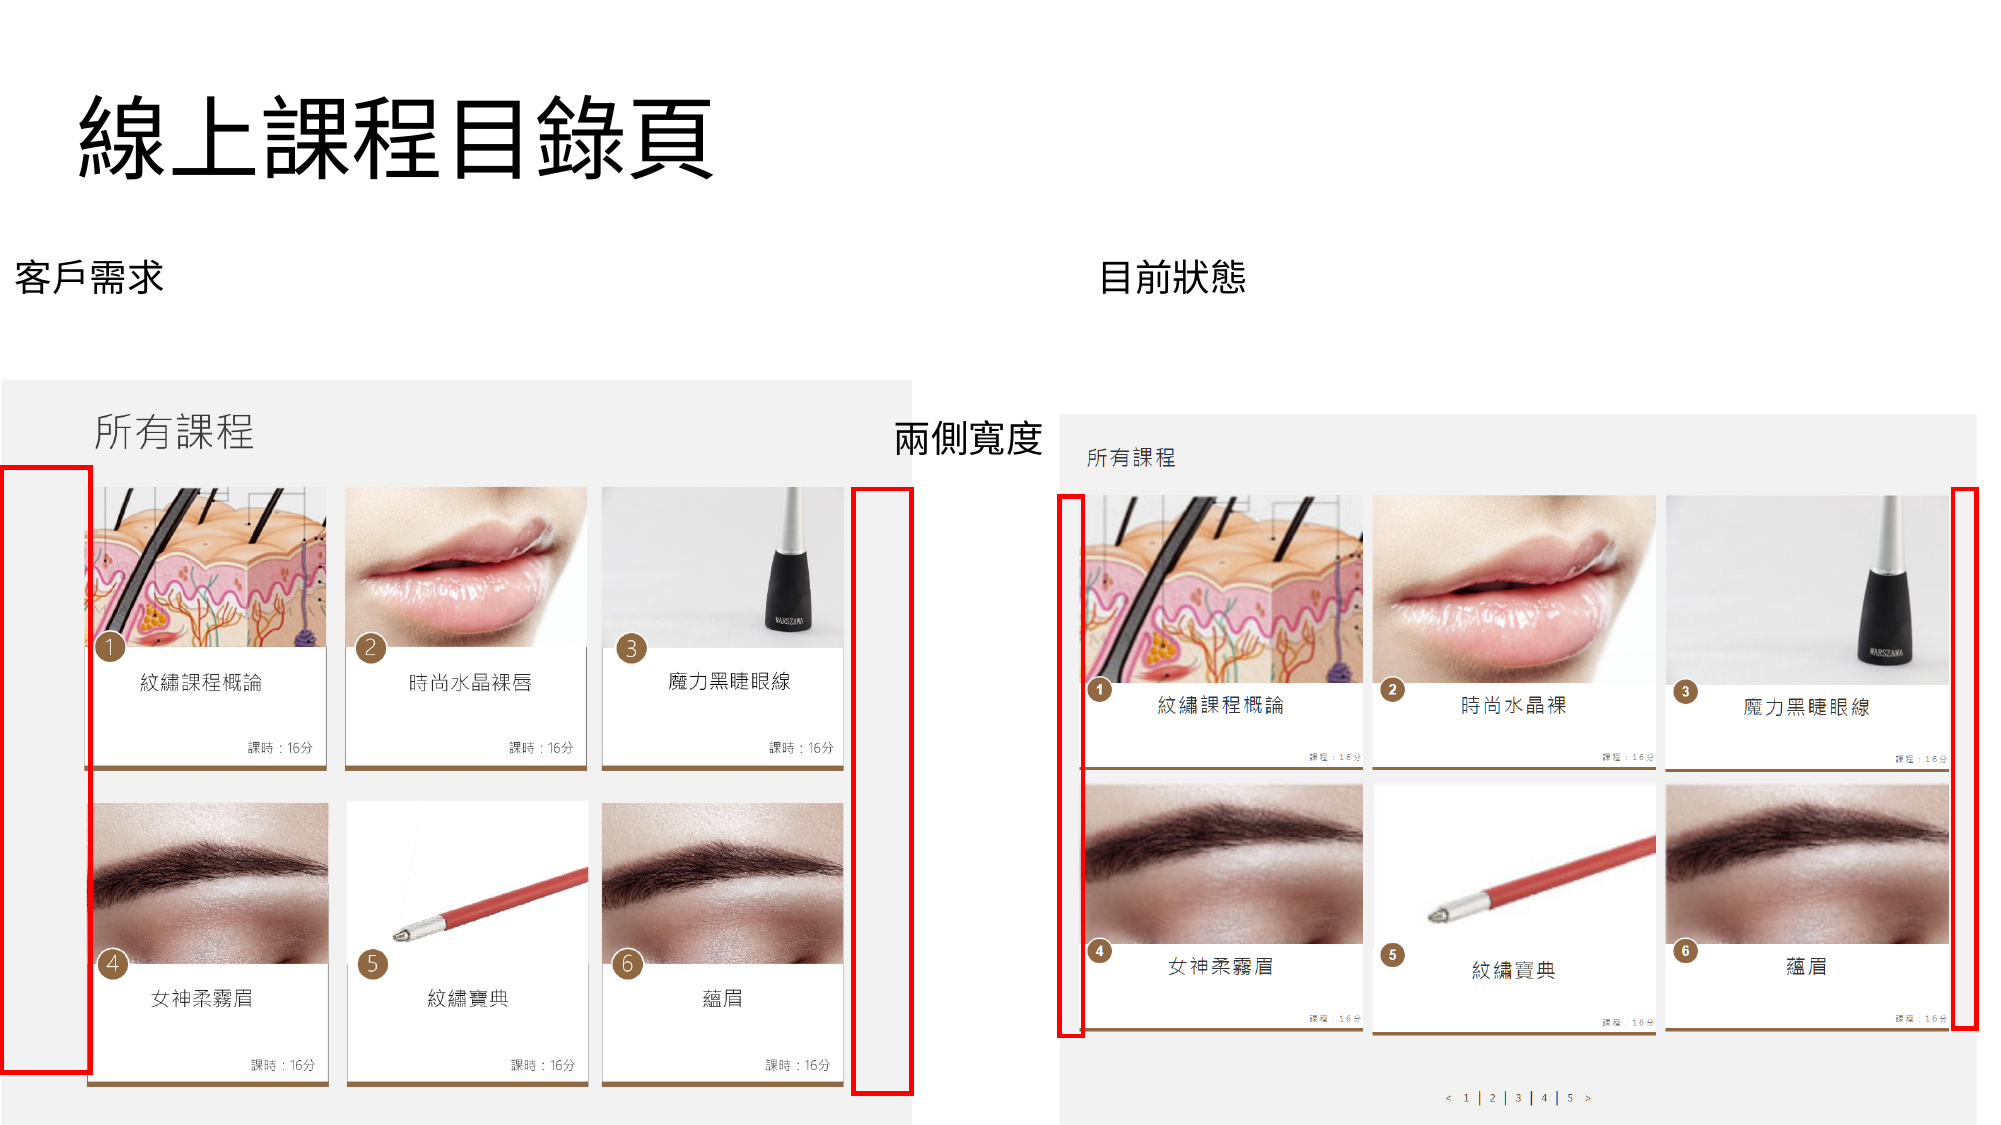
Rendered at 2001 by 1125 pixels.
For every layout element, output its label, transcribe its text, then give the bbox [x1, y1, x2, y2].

text_box 目前狀態 [1082, 246, 2000, 307]
title 線上課程目錄頁 [61, 34, 1787, 252]
text_box 客戶需求 [0, 246, 924, 307]
picture [1, 378, 912, 1125]
text_box 兩側寬度 [912, 407, 1060, 467]
picture [1059, 410, 1977, 1125]
